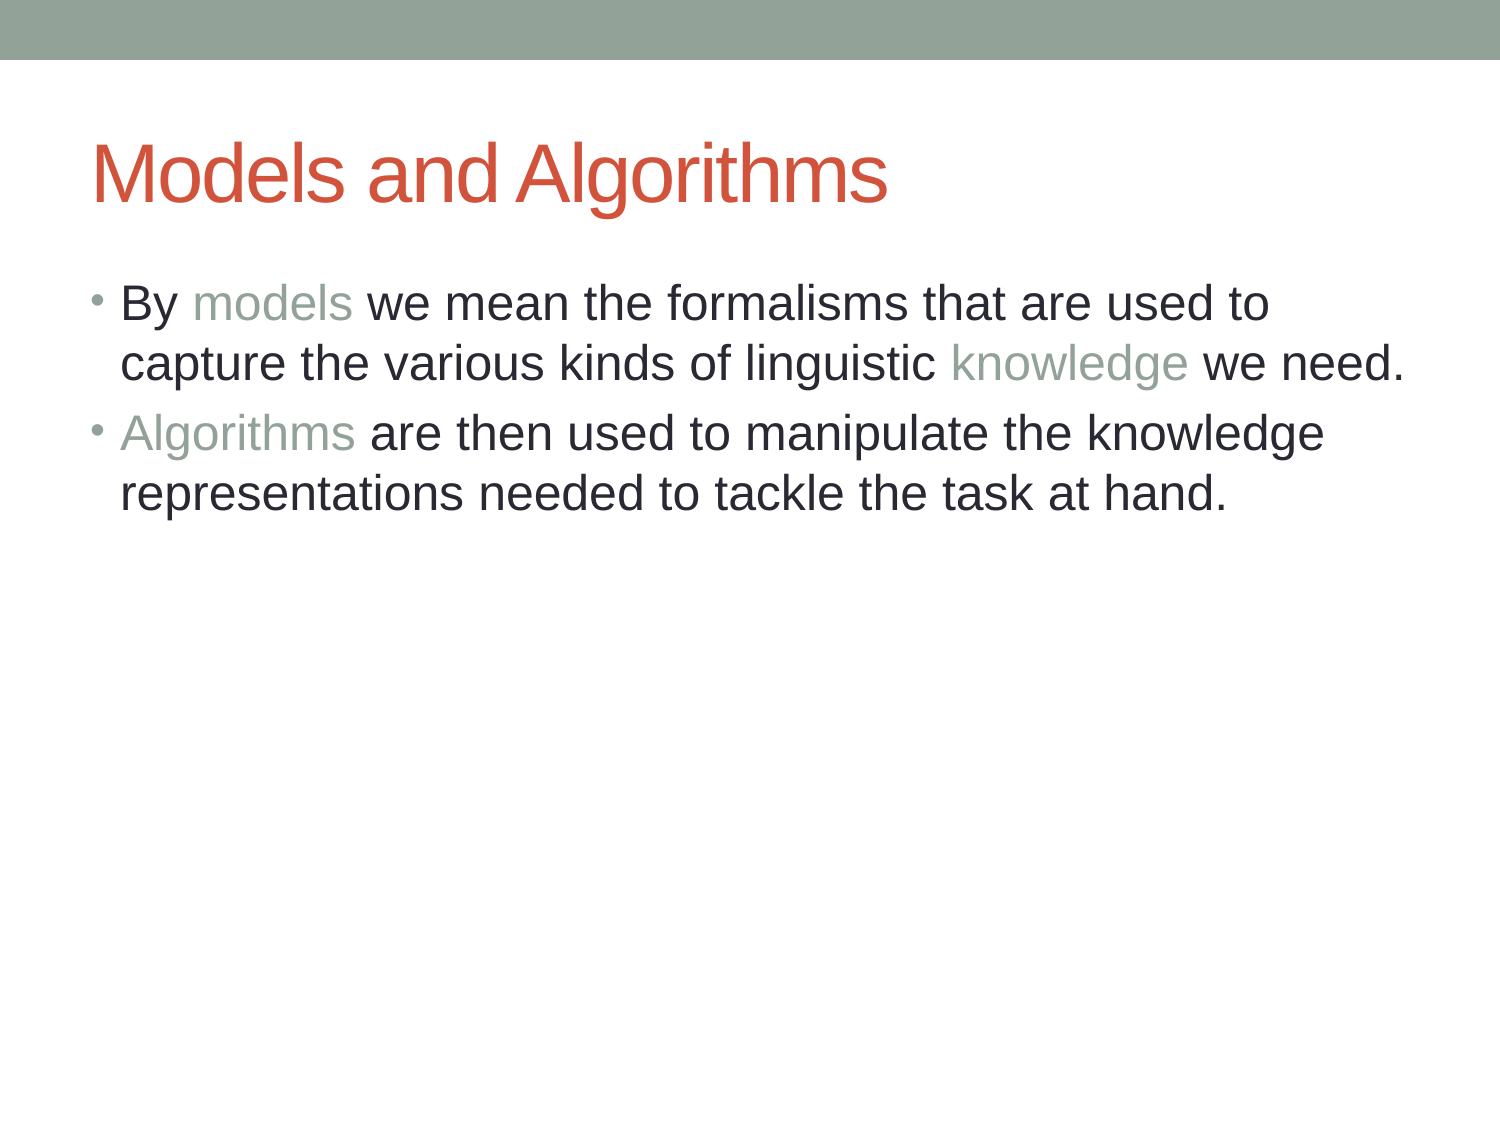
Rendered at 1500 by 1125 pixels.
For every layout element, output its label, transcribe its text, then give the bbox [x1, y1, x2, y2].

list By models we mean the formalisms that are used to capture the various kinds of linguistic knowledge we need. Algorithms are then used to manipulate the knowledge representations needed to tackle the task at hand. [75, 262, 1425, 1063]
title Models and Algorithms [75, 87, 1425, 250]
